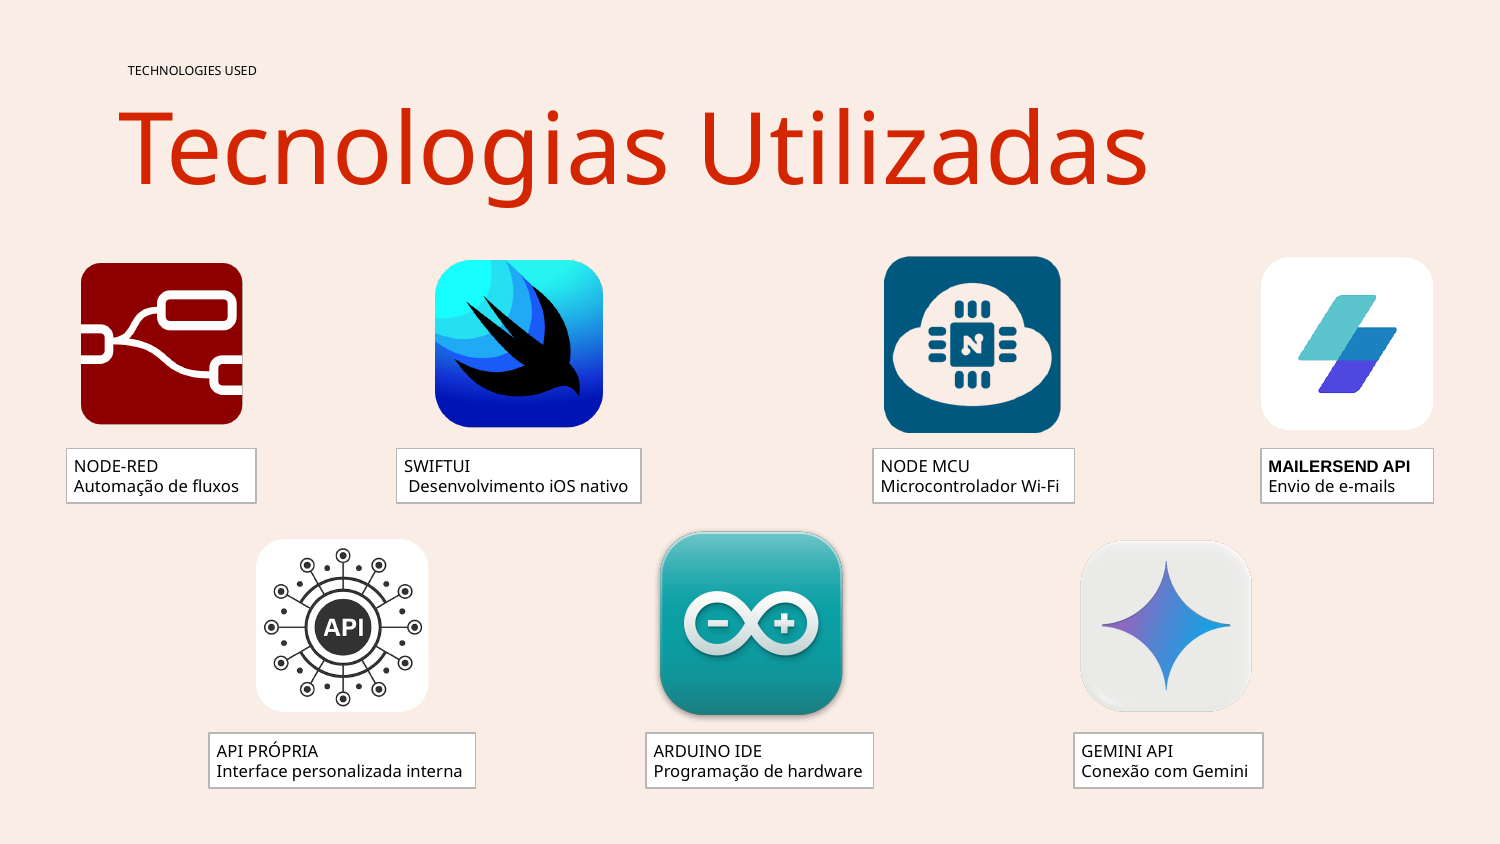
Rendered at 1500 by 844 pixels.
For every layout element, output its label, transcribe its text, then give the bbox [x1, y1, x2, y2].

text_box NODE MCU Microcontrolador Wi-Fi [873, 448, 1075, 504]
text_box ARDUINO IDE Programação de hardware [646, 733, 874, 789]
picture [867, 247, 1080, 440]
picture [255, 538, 429, 713]
text_box API PRÓPRIA Interface personalizada interna [209, 733, 476, 789]
text_box MAILERSEND API Envio de e-mails [1260, 448, 1434, 504]
picture [650, 524, 853, 727]
picture [74, 257, 248, 431]
text_box GEMINI API Conexão com Gemini [1073, 733, 1264, 789]
picture [1073, 530, 1264, 721]
title Tecnologias Utilizadas [103, 93, 1374, 195]
picture [1260, 257, 1434, 431]
picture [407, 232, 631, 456]
list TECHNOLOGIES USED [112, 48, 644, 93]
text_box NODE-RED Automação de fluxos [66, 448, 256, 504]
text_box SWIFTUI Desenvolvimento iOS nativo [396, 448, 641, 504]
list TECHNOLOGIES USED [112, 195, 644, 553]
